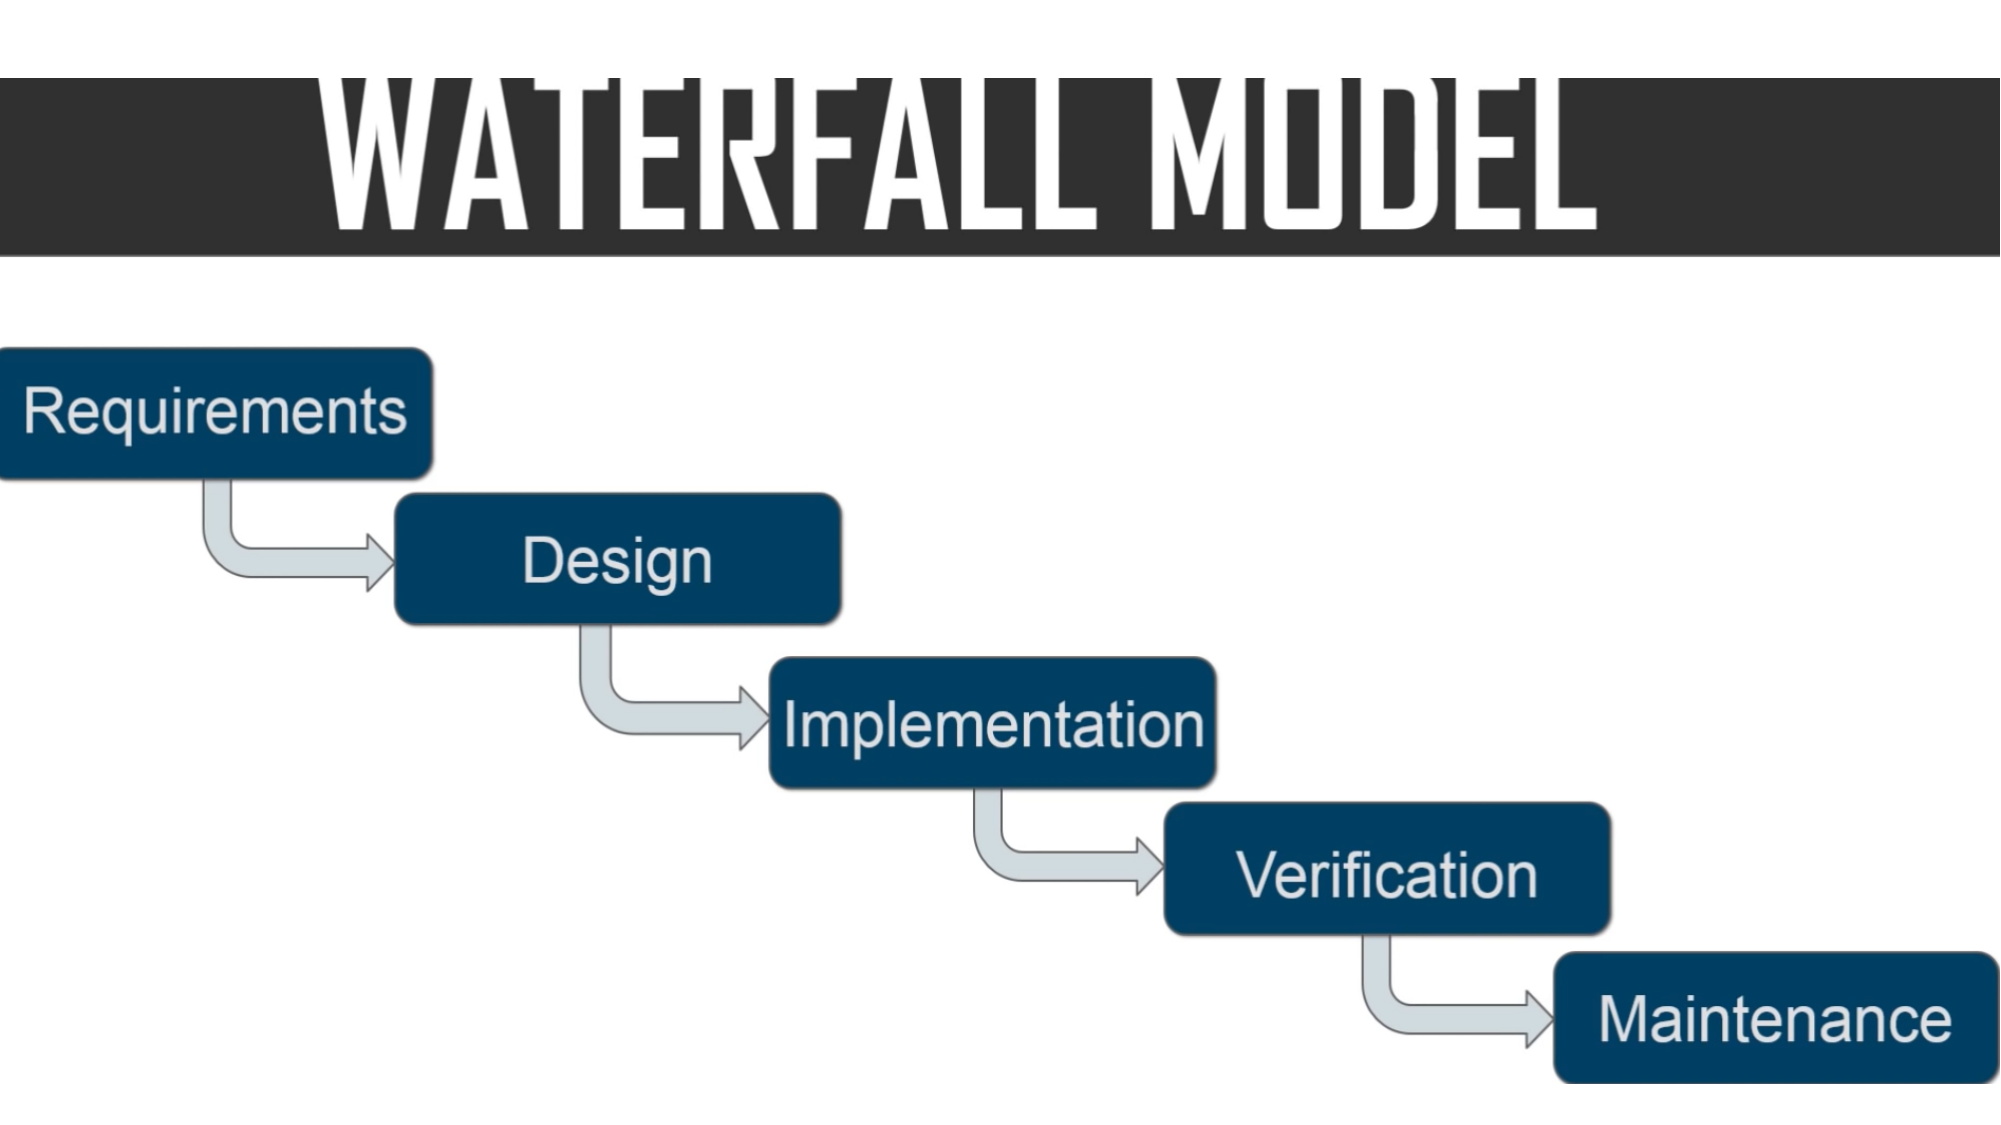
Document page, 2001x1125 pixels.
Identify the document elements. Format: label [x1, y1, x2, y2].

picture [0, 78, 2000, 1084]
